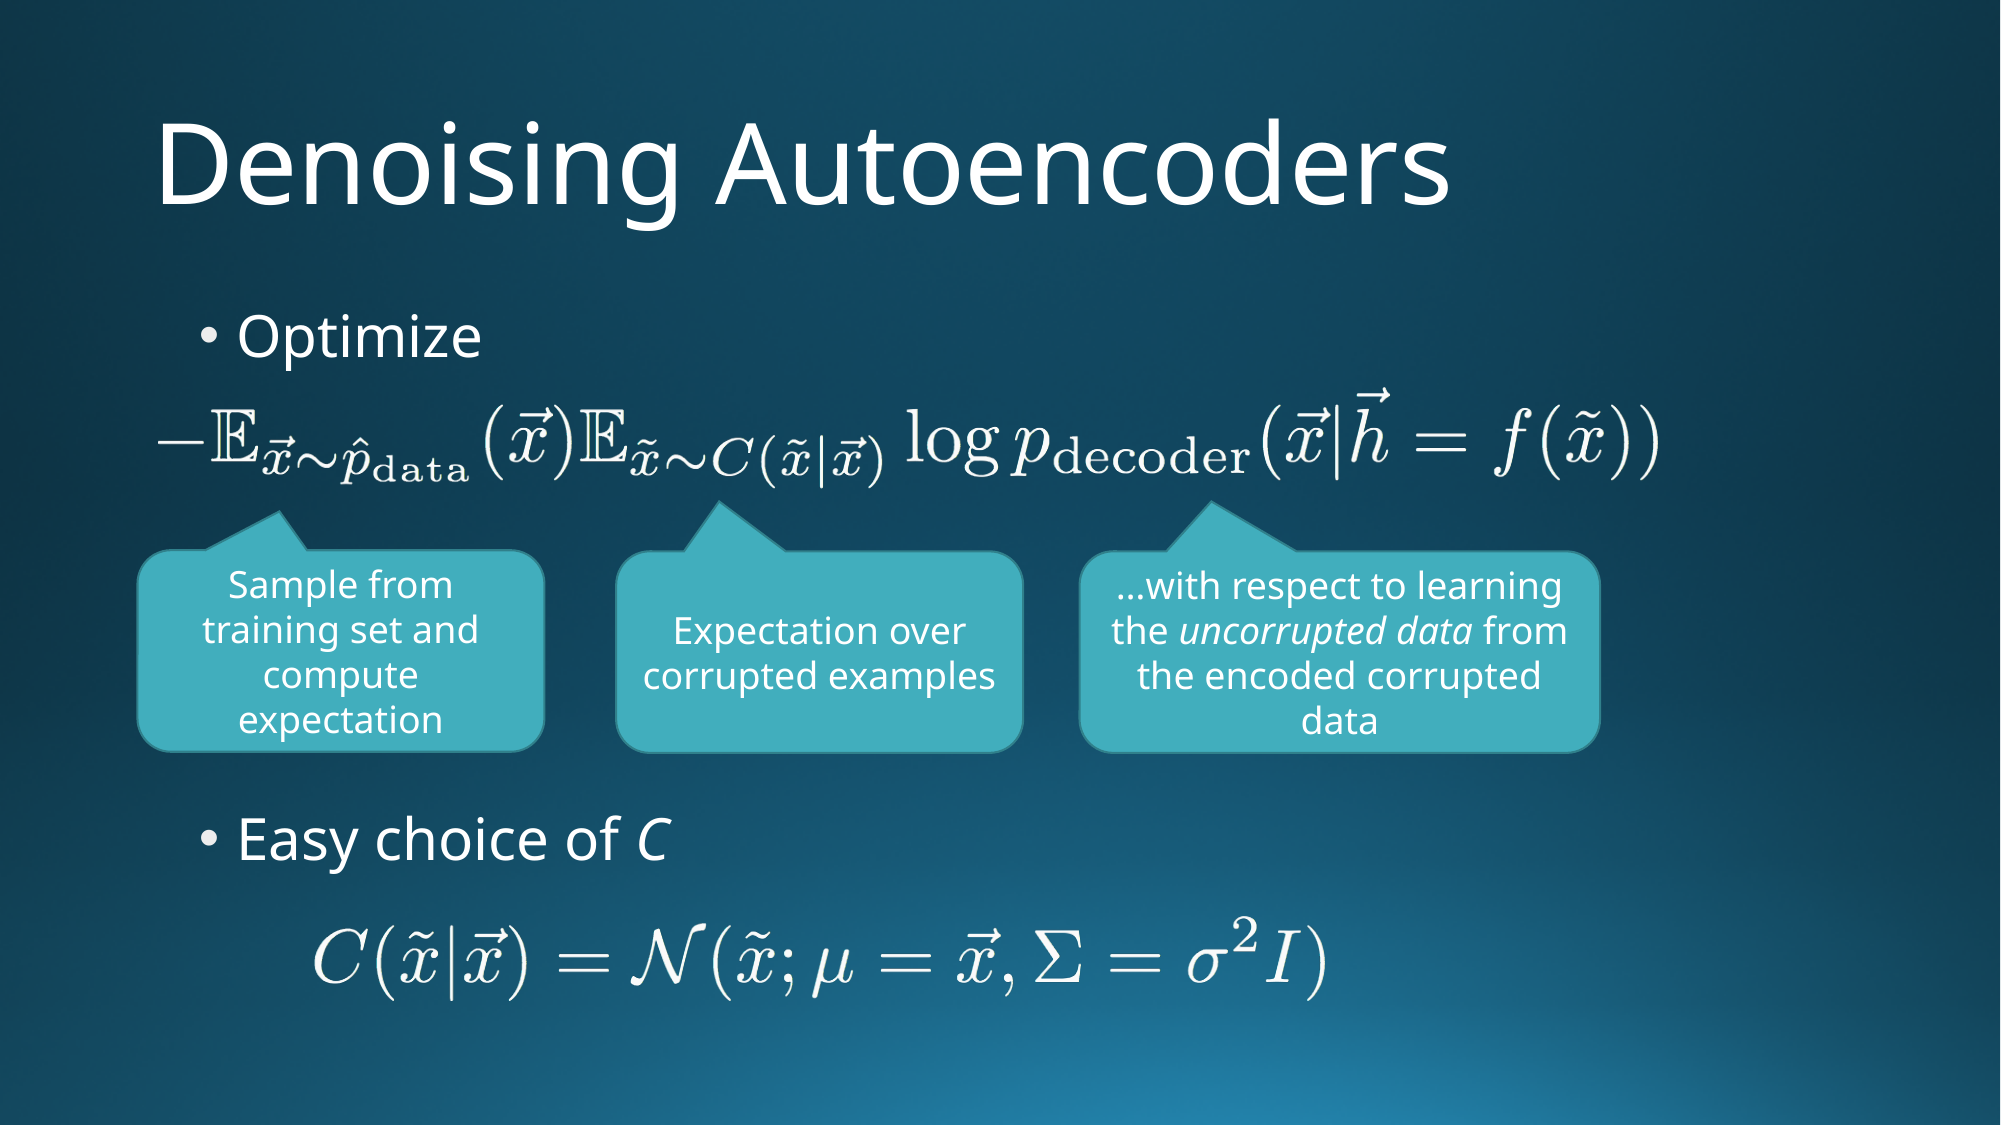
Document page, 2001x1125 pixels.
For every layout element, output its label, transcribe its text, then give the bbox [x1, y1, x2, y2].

text_box …with respect to learning the uncorrupted data from the encoded corrupted data [1078, 500, 1602, 754]
text_box Expectation over corrupted examples [615, 499, 1025, 754]
picture [0, 0, 2001, 1125]
text_box Sample from training set and compute expectation [136, 510, 546, 753]
list Optimize Easy choice of C [183, 299, 1863, 1014]
title Denoising Autoencoders [137, 59, 1863, 278]
